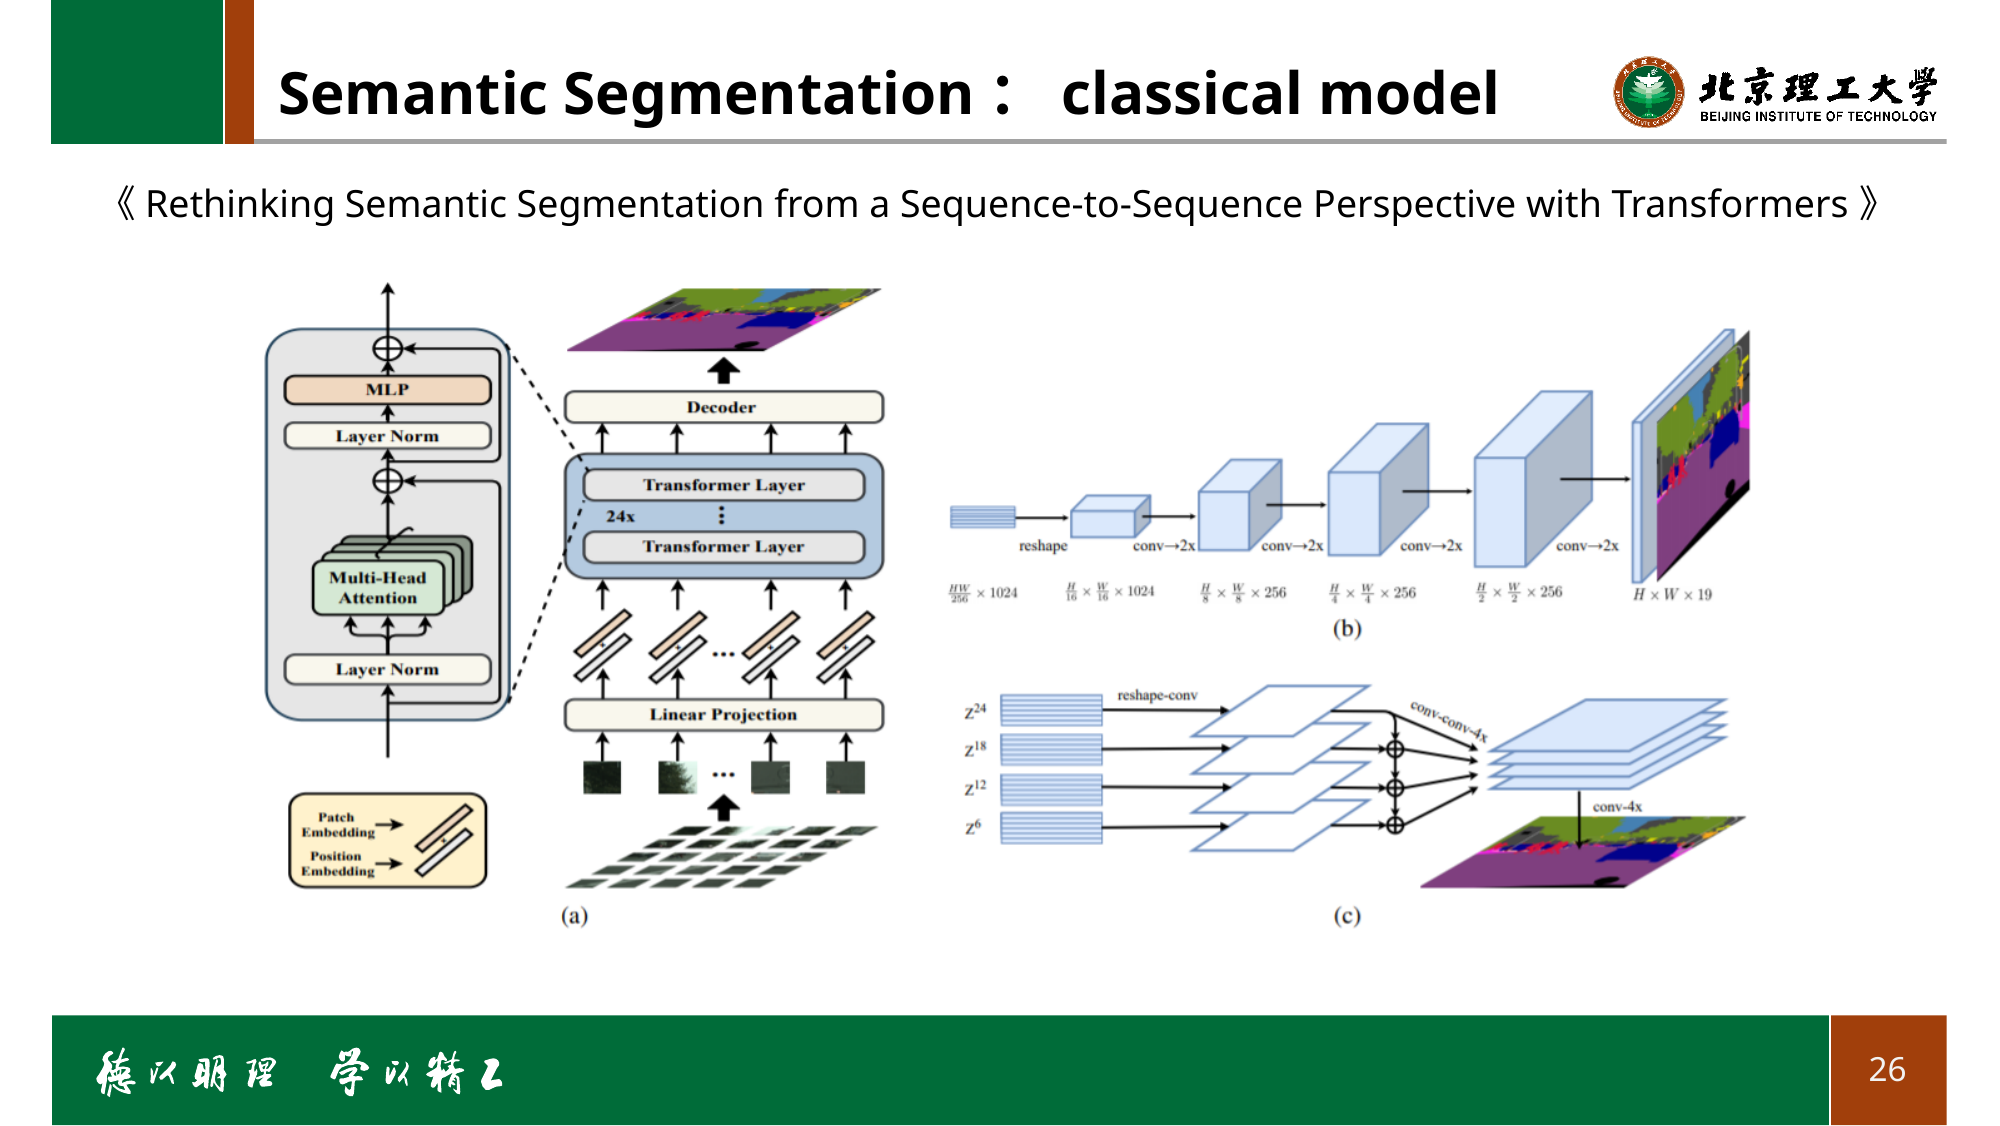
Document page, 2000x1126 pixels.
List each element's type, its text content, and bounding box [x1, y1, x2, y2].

picture [1682, 56, 1937, 128]
text_box 《Rethinking Semantic Segmentation from a Sequence-to-Sequence Perspective with Transformers》 [29, 172, 1966, 233]
picture [227, 251, 1772, 945]
title Semantic Segmentation：classical model [263, 56, 1682, 136]
